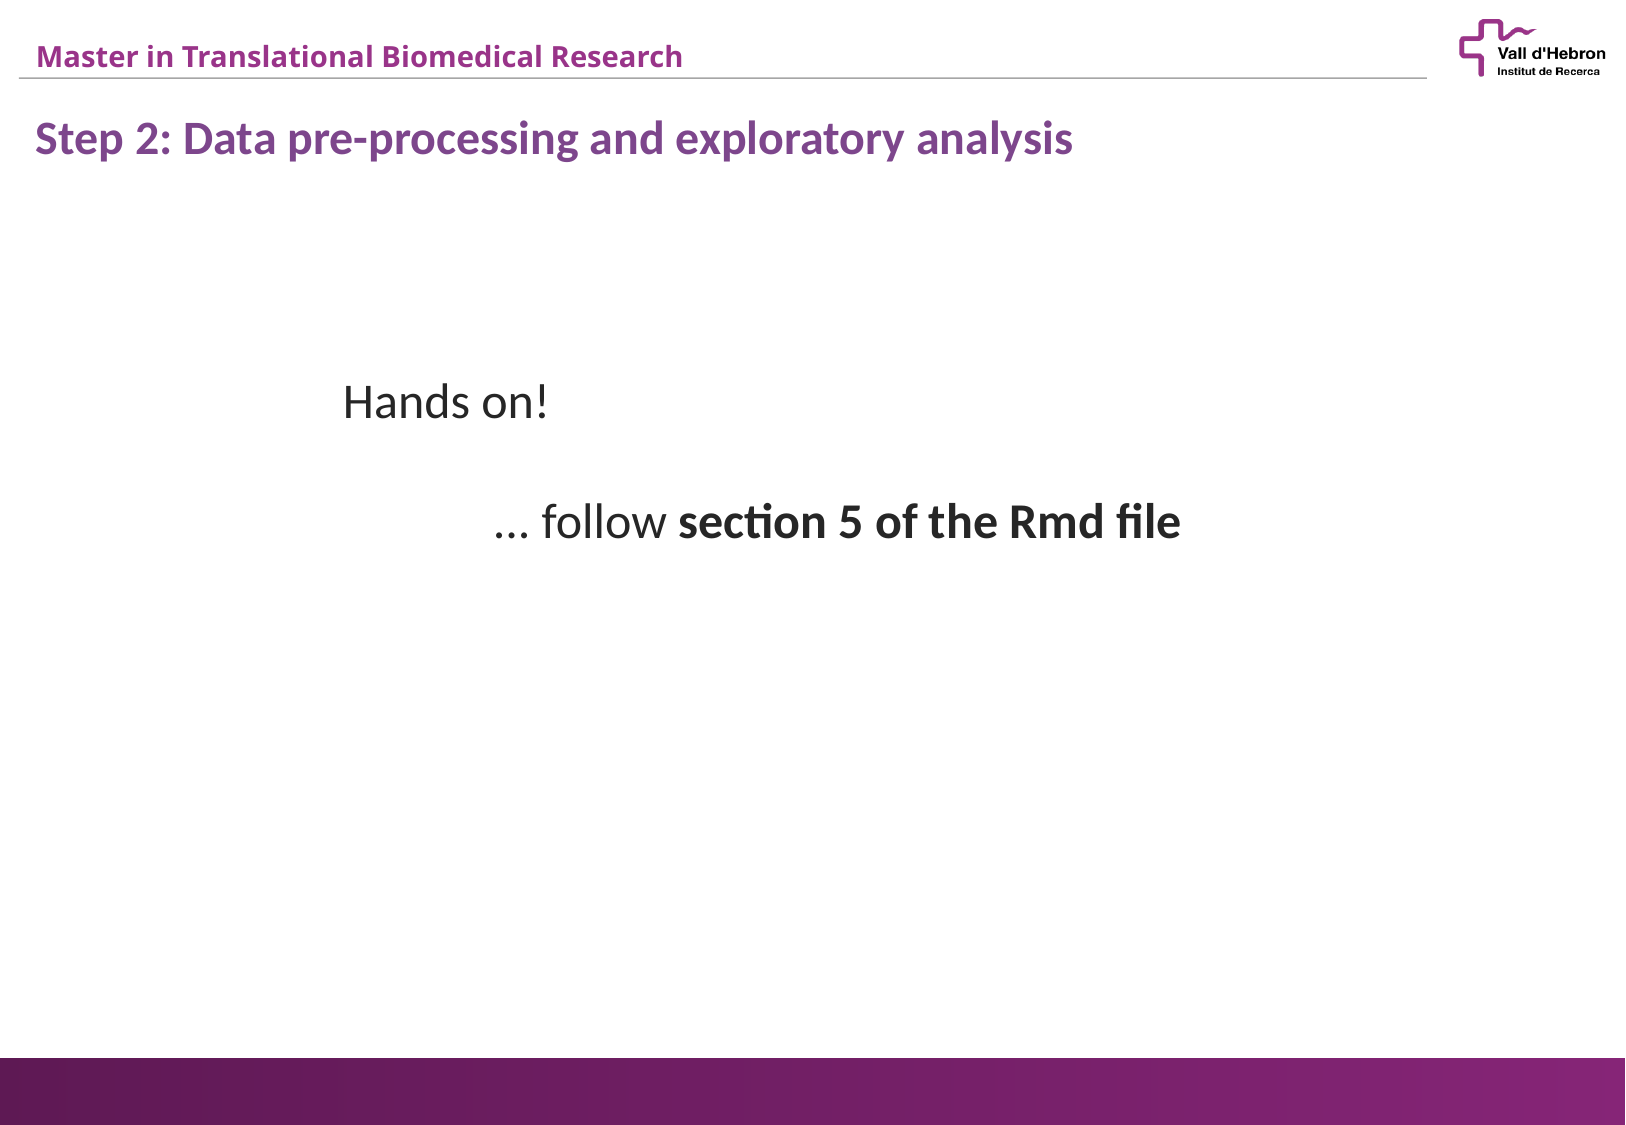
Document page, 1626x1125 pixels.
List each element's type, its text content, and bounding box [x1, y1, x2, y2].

picture [1458, 19, 1606, 77]
text_box Hands on! ... follow section 5 of the Rmd file [328, 361, 1451, 557]
text_box Step 2: Data pre-processing and exploratory analysis [21, 99, 1439, 172]
